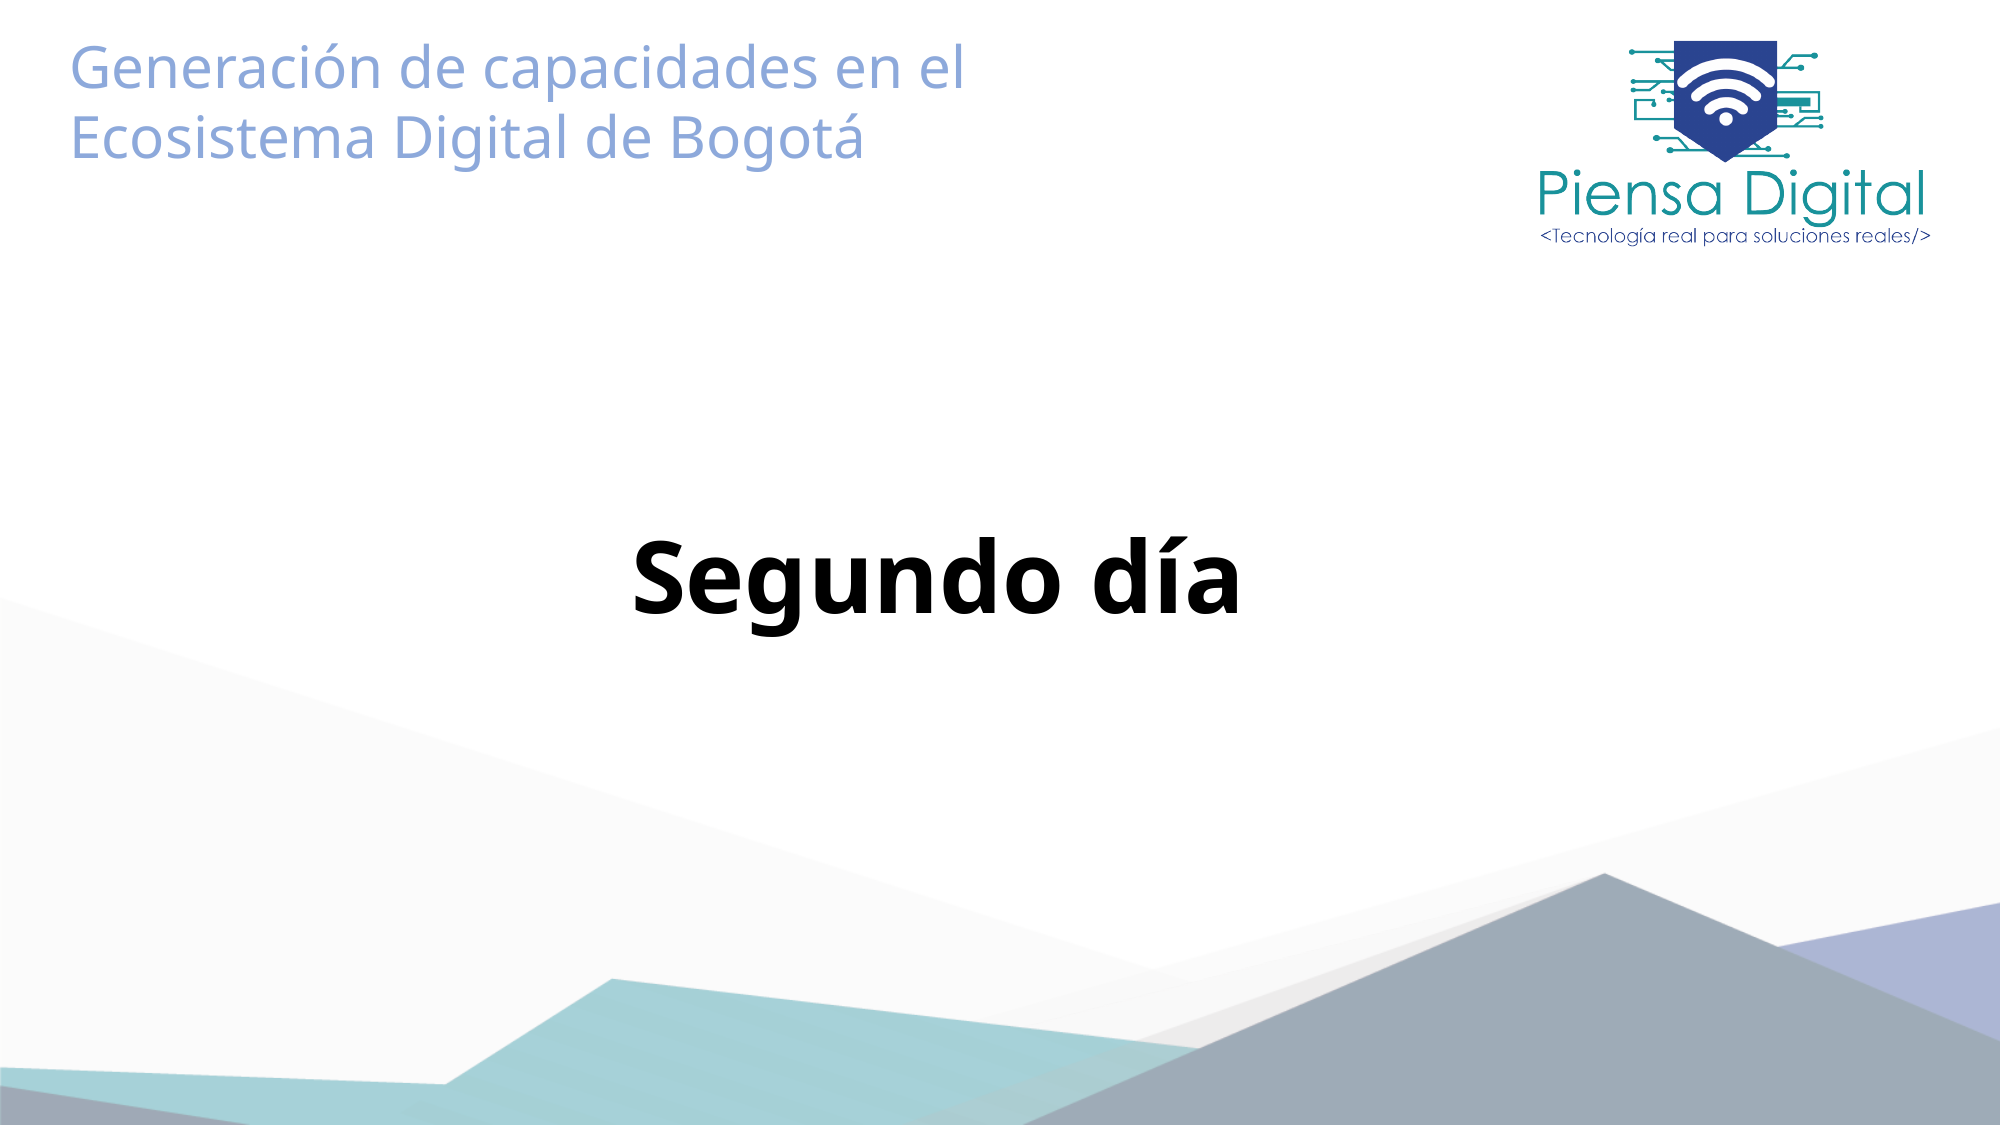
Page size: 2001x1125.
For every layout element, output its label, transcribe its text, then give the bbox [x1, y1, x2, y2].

picture [1505, 0, 1946, 285]
text_box Segundo día [445, 506, 1432, 642]
text_box Generación de capacidades en el Ecosistema Digital de Bogotá [54, 22, 1122, 179]
